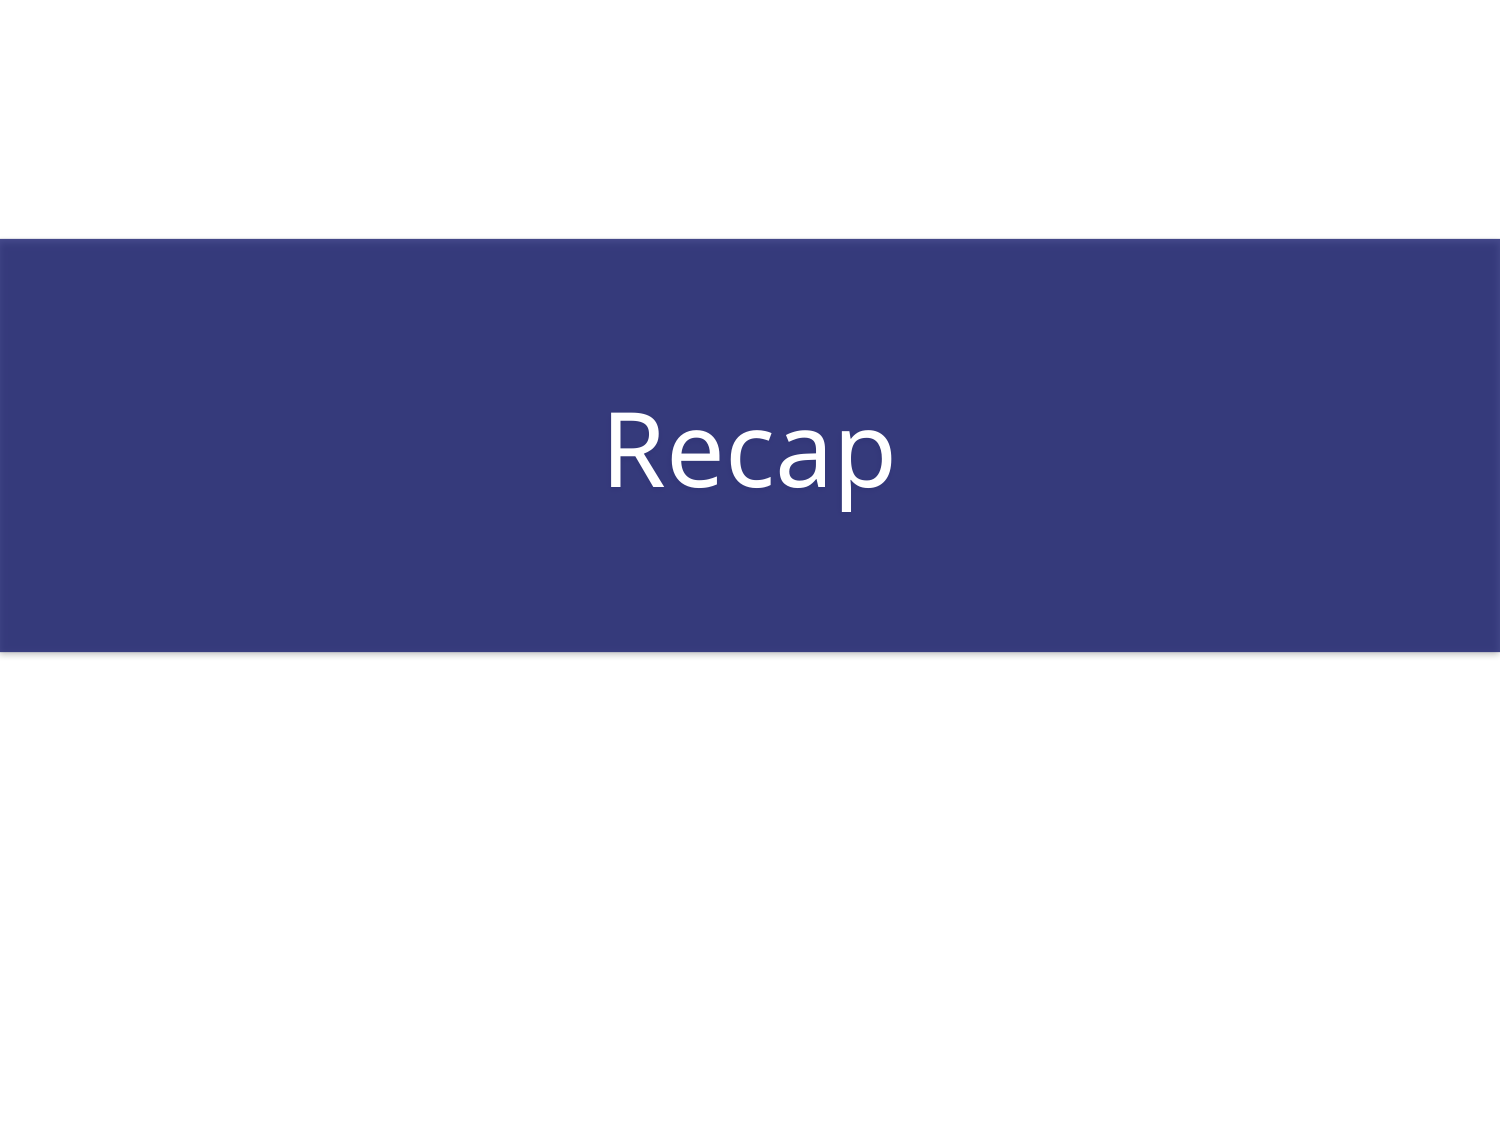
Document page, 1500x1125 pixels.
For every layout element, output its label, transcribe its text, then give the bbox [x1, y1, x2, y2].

text_box Recap [0, 238, 1500, 653]
